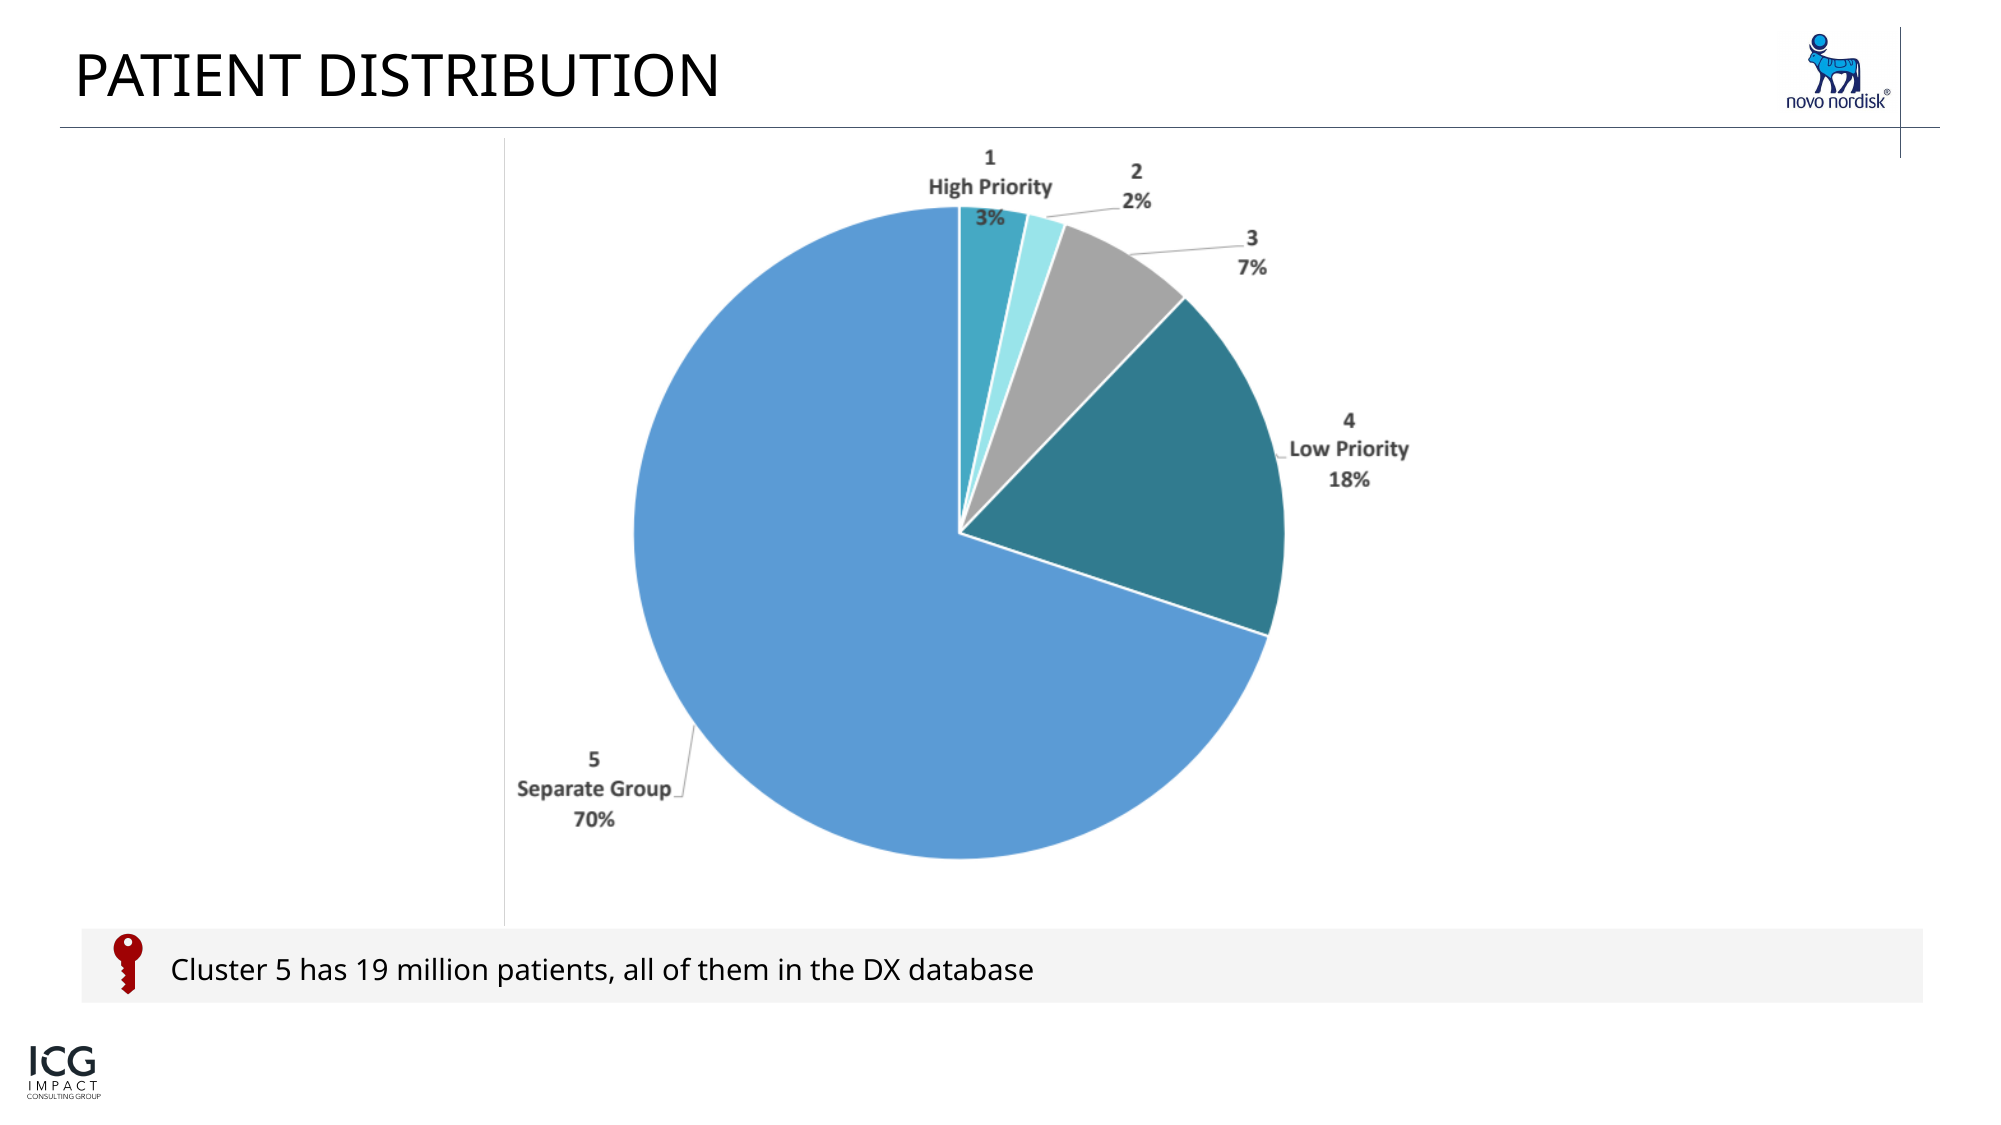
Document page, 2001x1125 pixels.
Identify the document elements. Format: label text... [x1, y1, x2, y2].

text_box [81, 928, 1924, 1003]
picture [1777, 31, 1899, 113]
list PATIENT DISTRIBUTION [59, 26, 1901, 128]
picture [7, 1045, 118, 1105]
picture [502, 138, 1413, 926]
